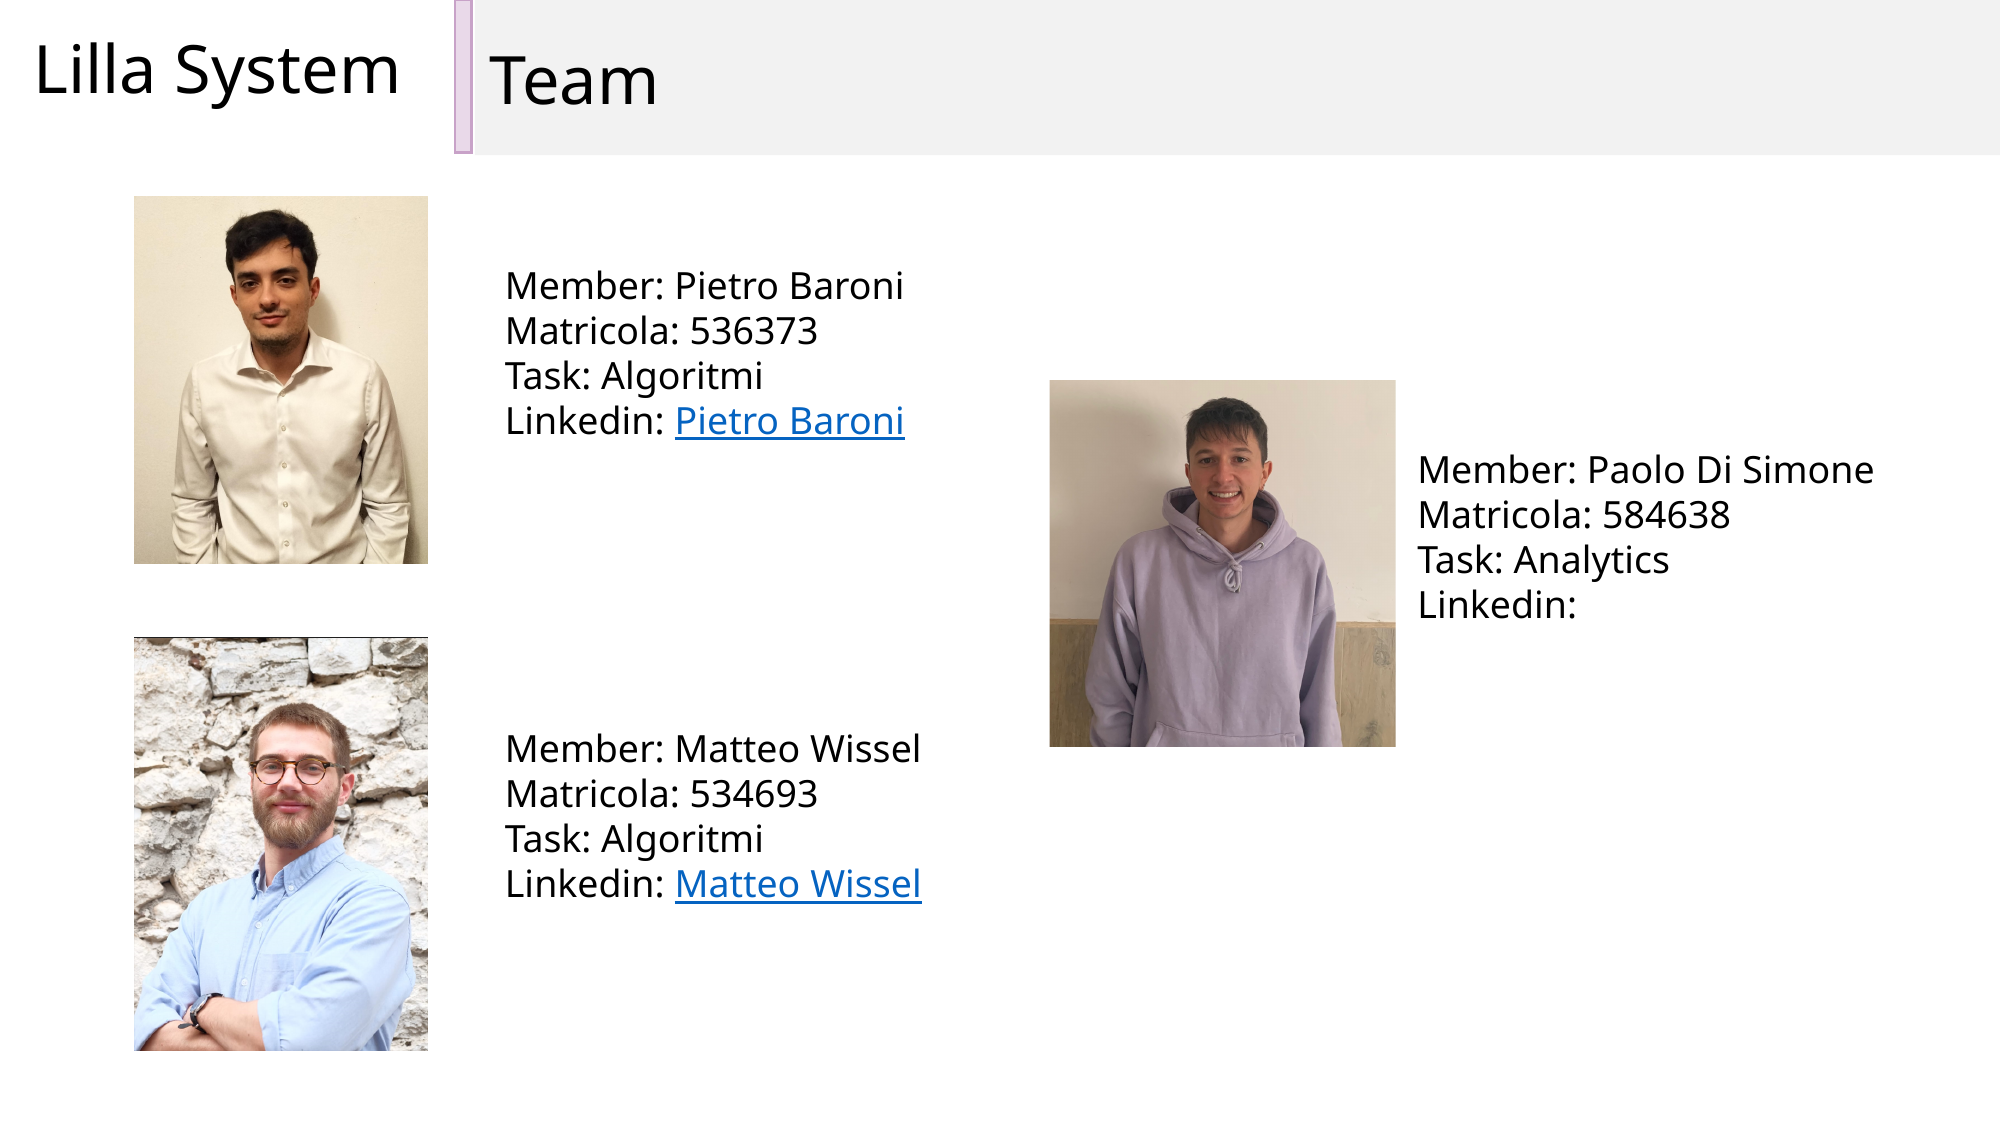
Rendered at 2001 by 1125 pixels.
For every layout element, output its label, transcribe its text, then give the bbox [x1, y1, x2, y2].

picture [134, 196, 428, 564]
text_box Member: Pietro Baroni Matricola: 536373 Task: Algoritmi Linkedin: Pietro Baroni [490, 254, 951, 456]
picture [1049, 380, 1396, 747]
text_box [454, 0, 473, 154]
text_box Team [474, 0, 2000, 156]
picture [134, 637, 428, 1051]
text_box Lilla System [18, 19, 469, 115]
text_box Member: Paolo Di Simone Matricola: 584638 Task: Analytics Linkedin: [1402, 439, 2000, 634]
text_box Member: Matteo Wissel Matricola: 534693 Task: Algoritmi Linkedin: Matteo Wissel [490, 718, 1068, 919]
